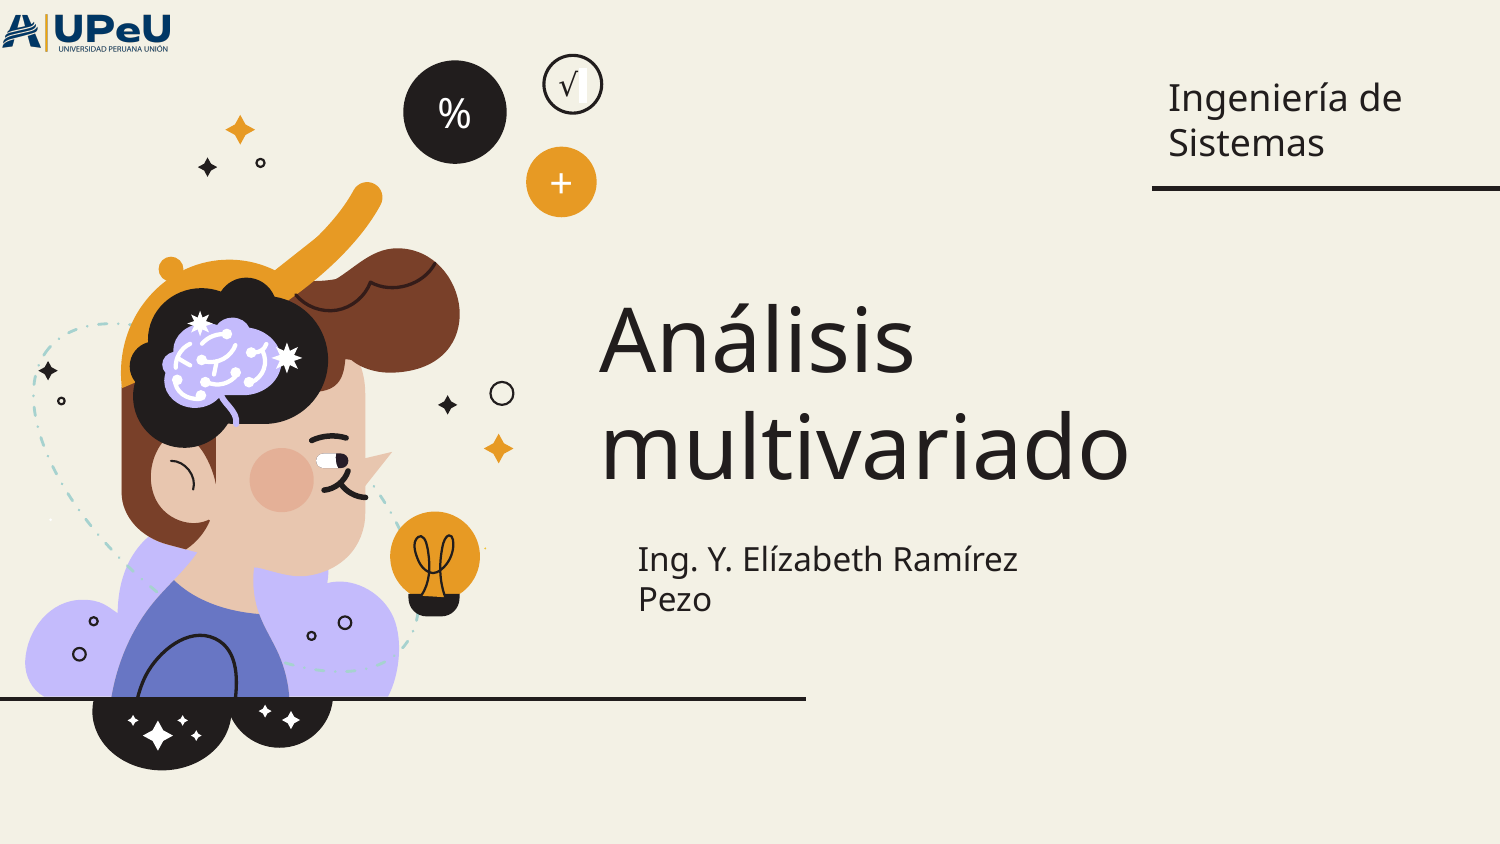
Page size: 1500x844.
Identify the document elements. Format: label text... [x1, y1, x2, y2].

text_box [0, 55, 807, 771]
title Ingeniería de Sistemas [1153, 100, 1486, 179]
picture [2, 10, 171, 56]
text_box Ing. Y. Elízabeth Ramírez Pezo [810, 555, 1115, 634]
title Análisis multivariado [810, 239, 1383, 513]
